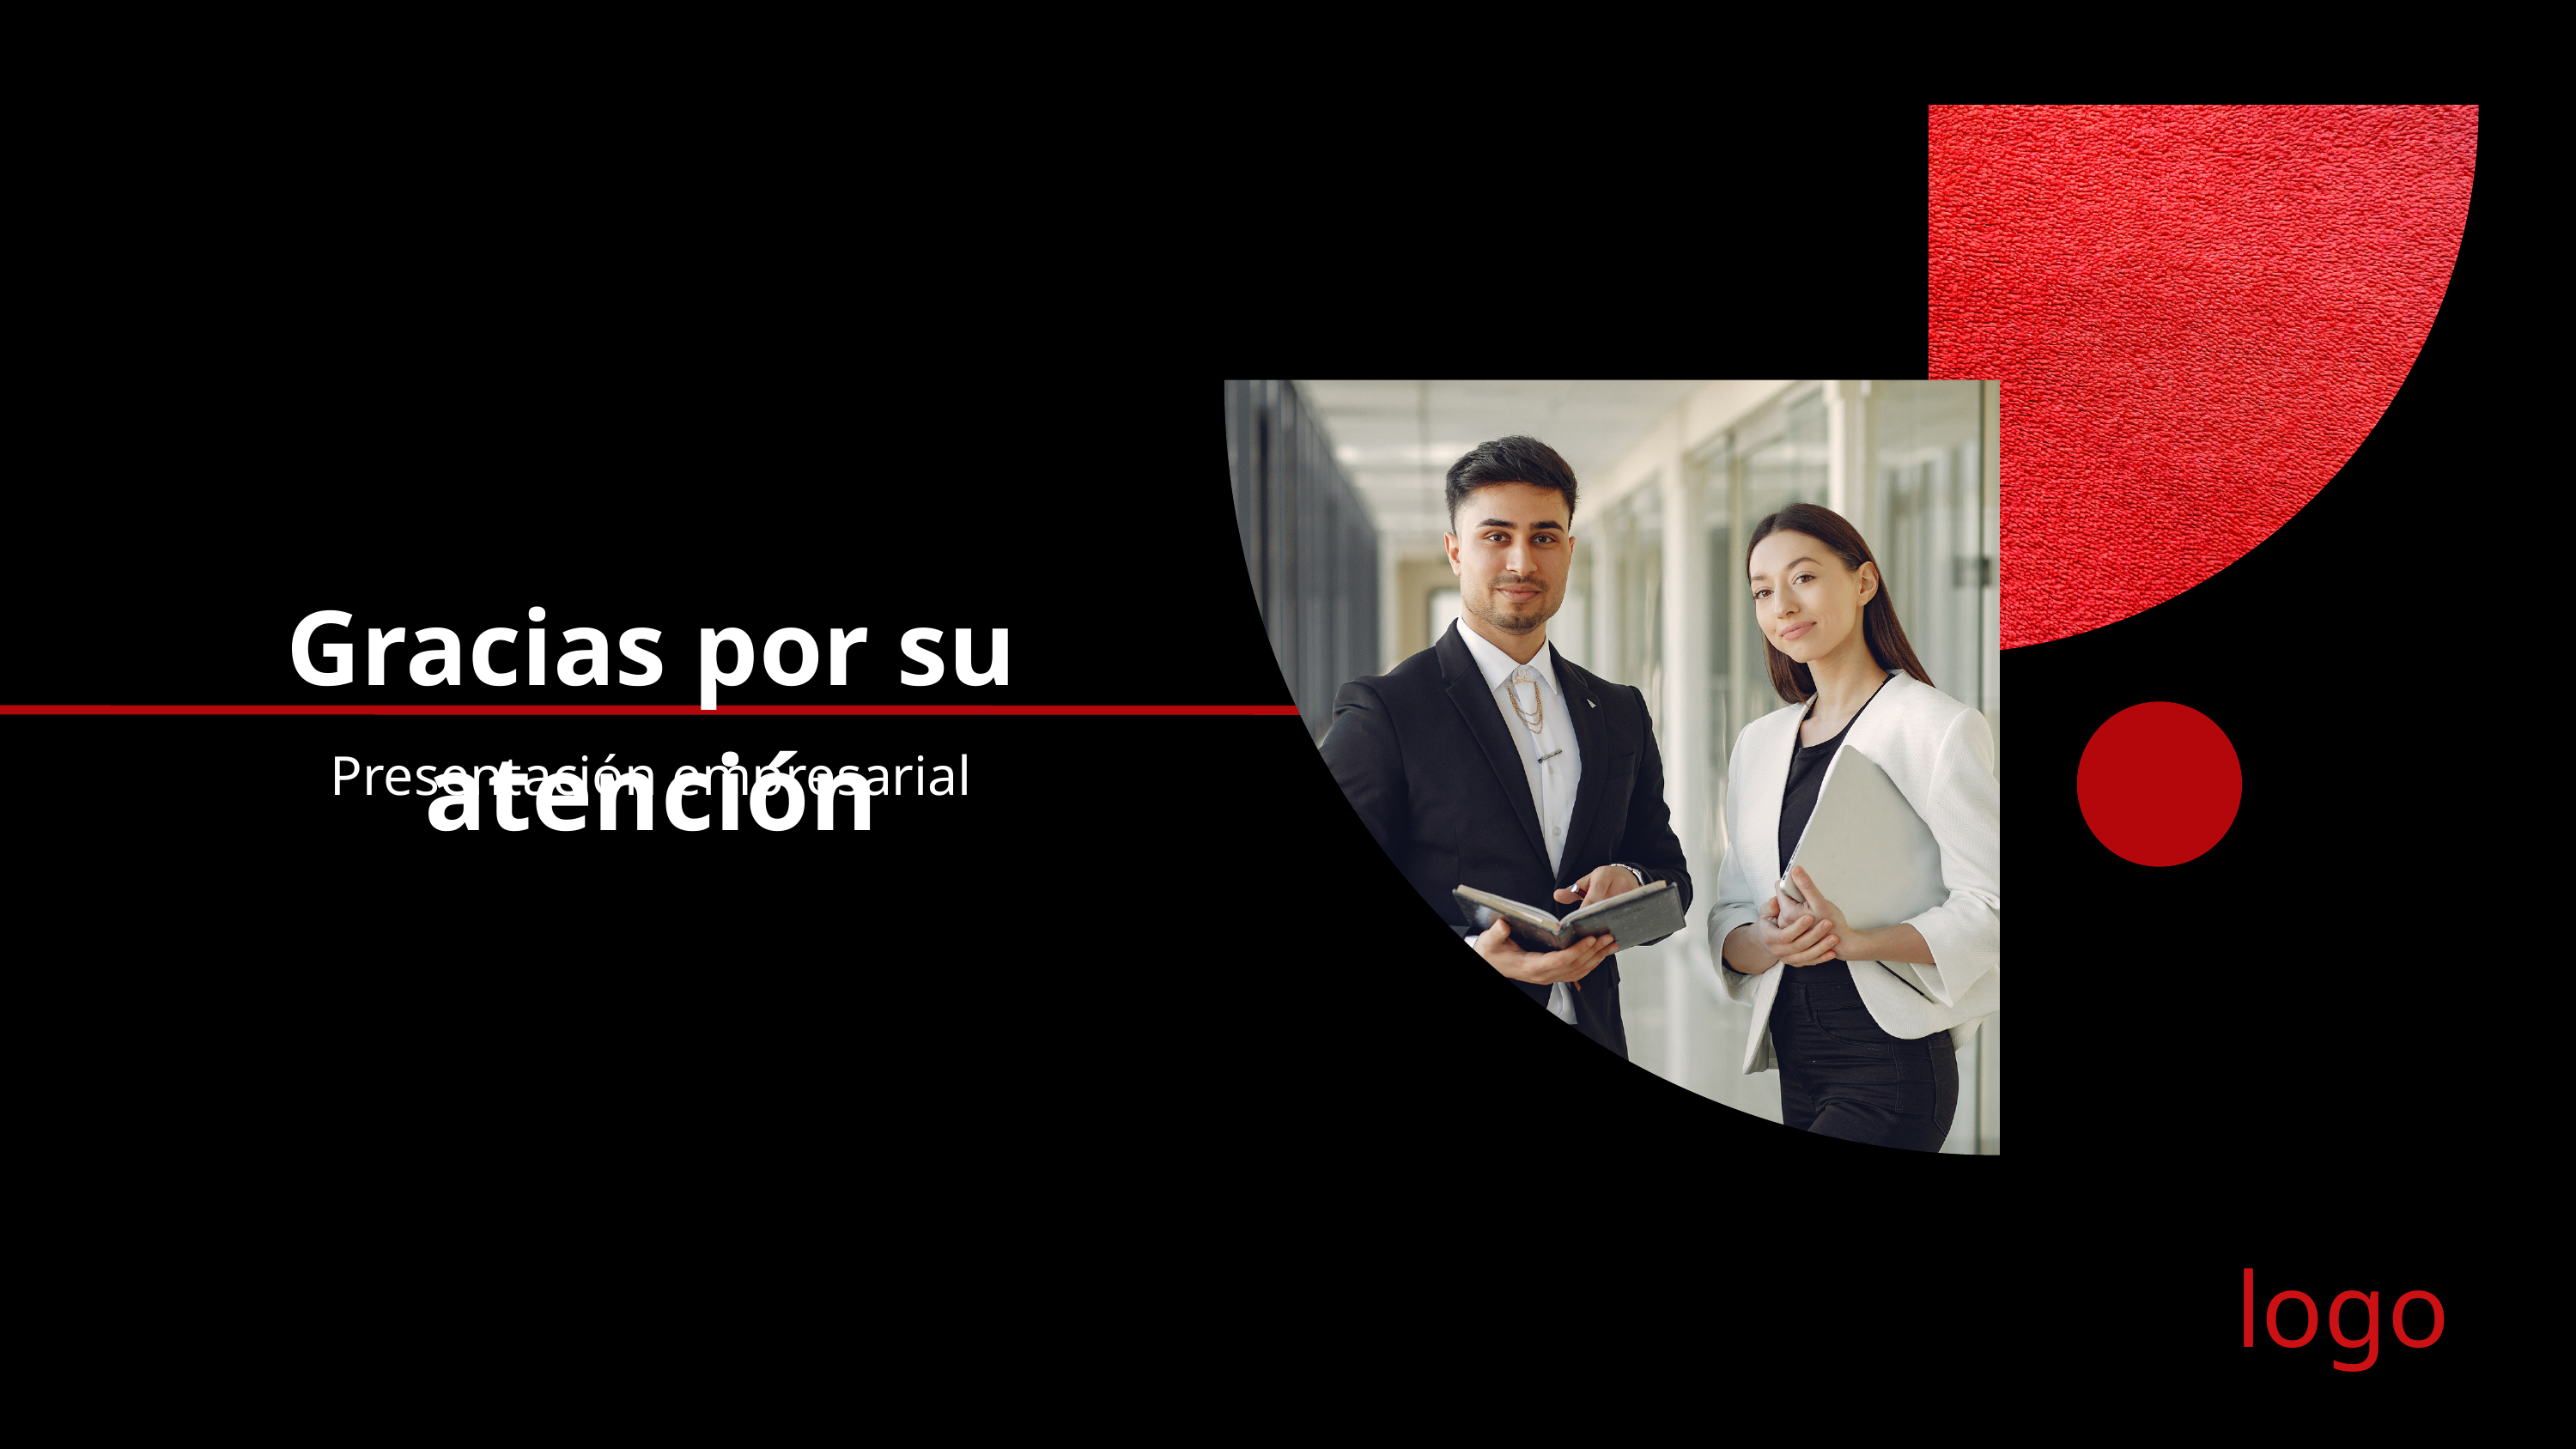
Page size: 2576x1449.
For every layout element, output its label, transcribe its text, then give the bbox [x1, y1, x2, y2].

text_box logo [2221, 1222, 2465, 1368]
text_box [2076, 700, 2243, 867]
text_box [1928, 104, 2479, 656]
text_box Presentación empresarial [156, 731, 1147, 806]
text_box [1224, 379, 2001, 1155]
text_box Gracias por su atención [156, 561, 1147, 731]
text_box Gracias por su atención [156, 806, 1147, 852]
